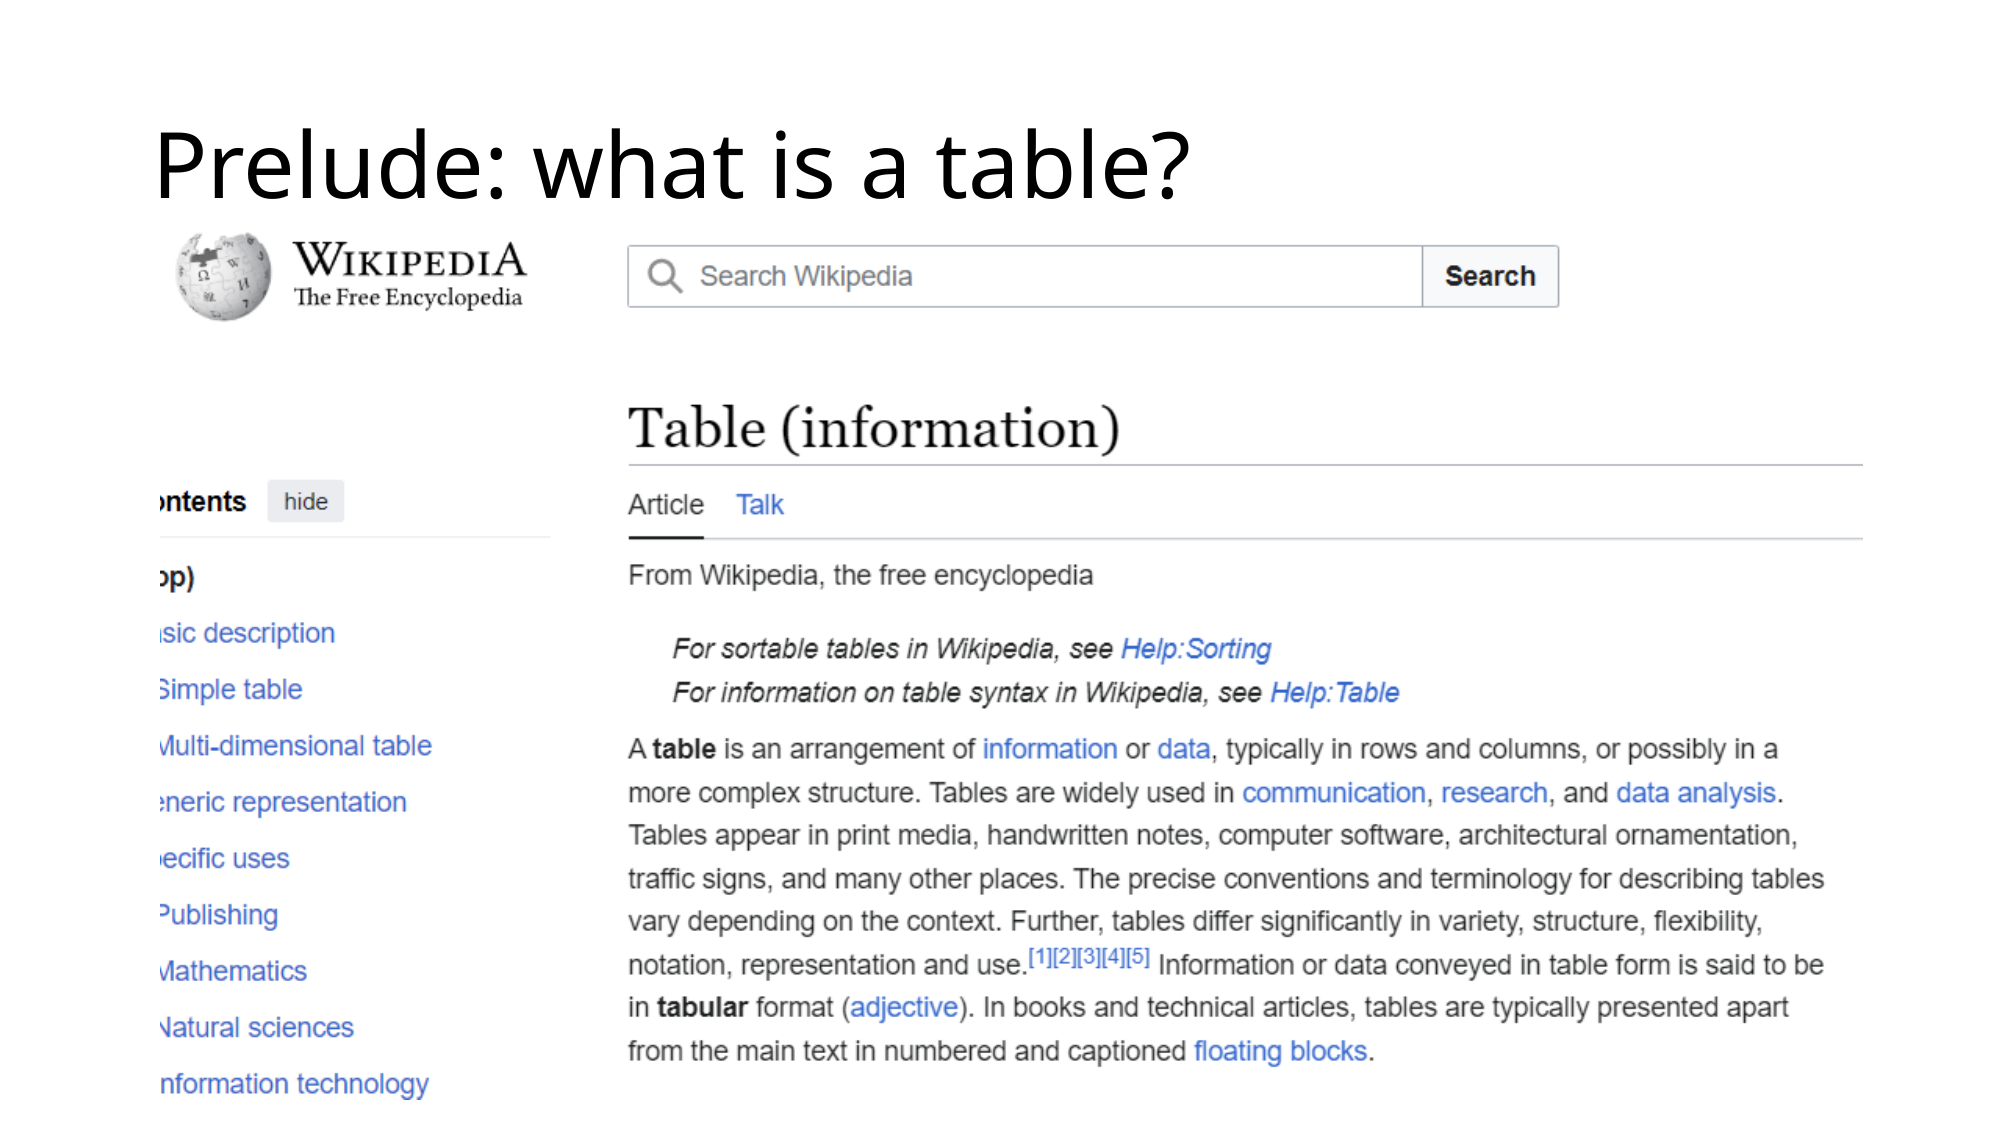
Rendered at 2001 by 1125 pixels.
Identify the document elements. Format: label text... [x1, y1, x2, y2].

title Prelude: what is a table? [137, 59, 1863, 278]
picture [160, 225, 1863, 1100]
